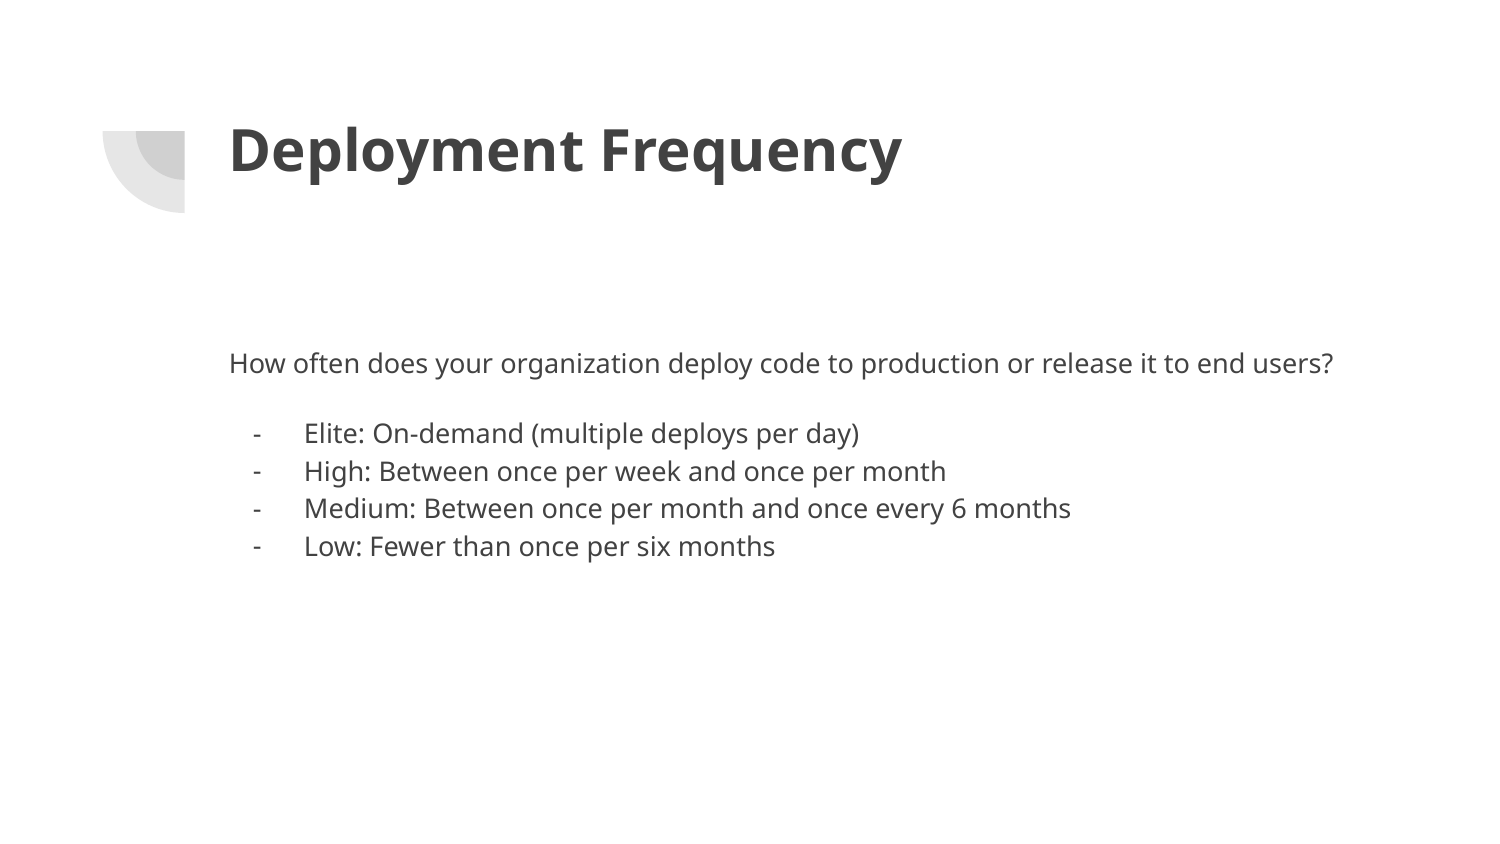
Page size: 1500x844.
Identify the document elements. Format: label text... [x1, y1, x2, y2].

title Deployment Frequency [213, 98, 1368, 263]
list How often does your organization deploy code to production or release it to end users? Elite: On-demand (multiple deploys per day) High: Between once per week and once per month Medium: Between once per month and once every 6 months Low: Fewer than once per six months [213, 326, 1368, 744]
